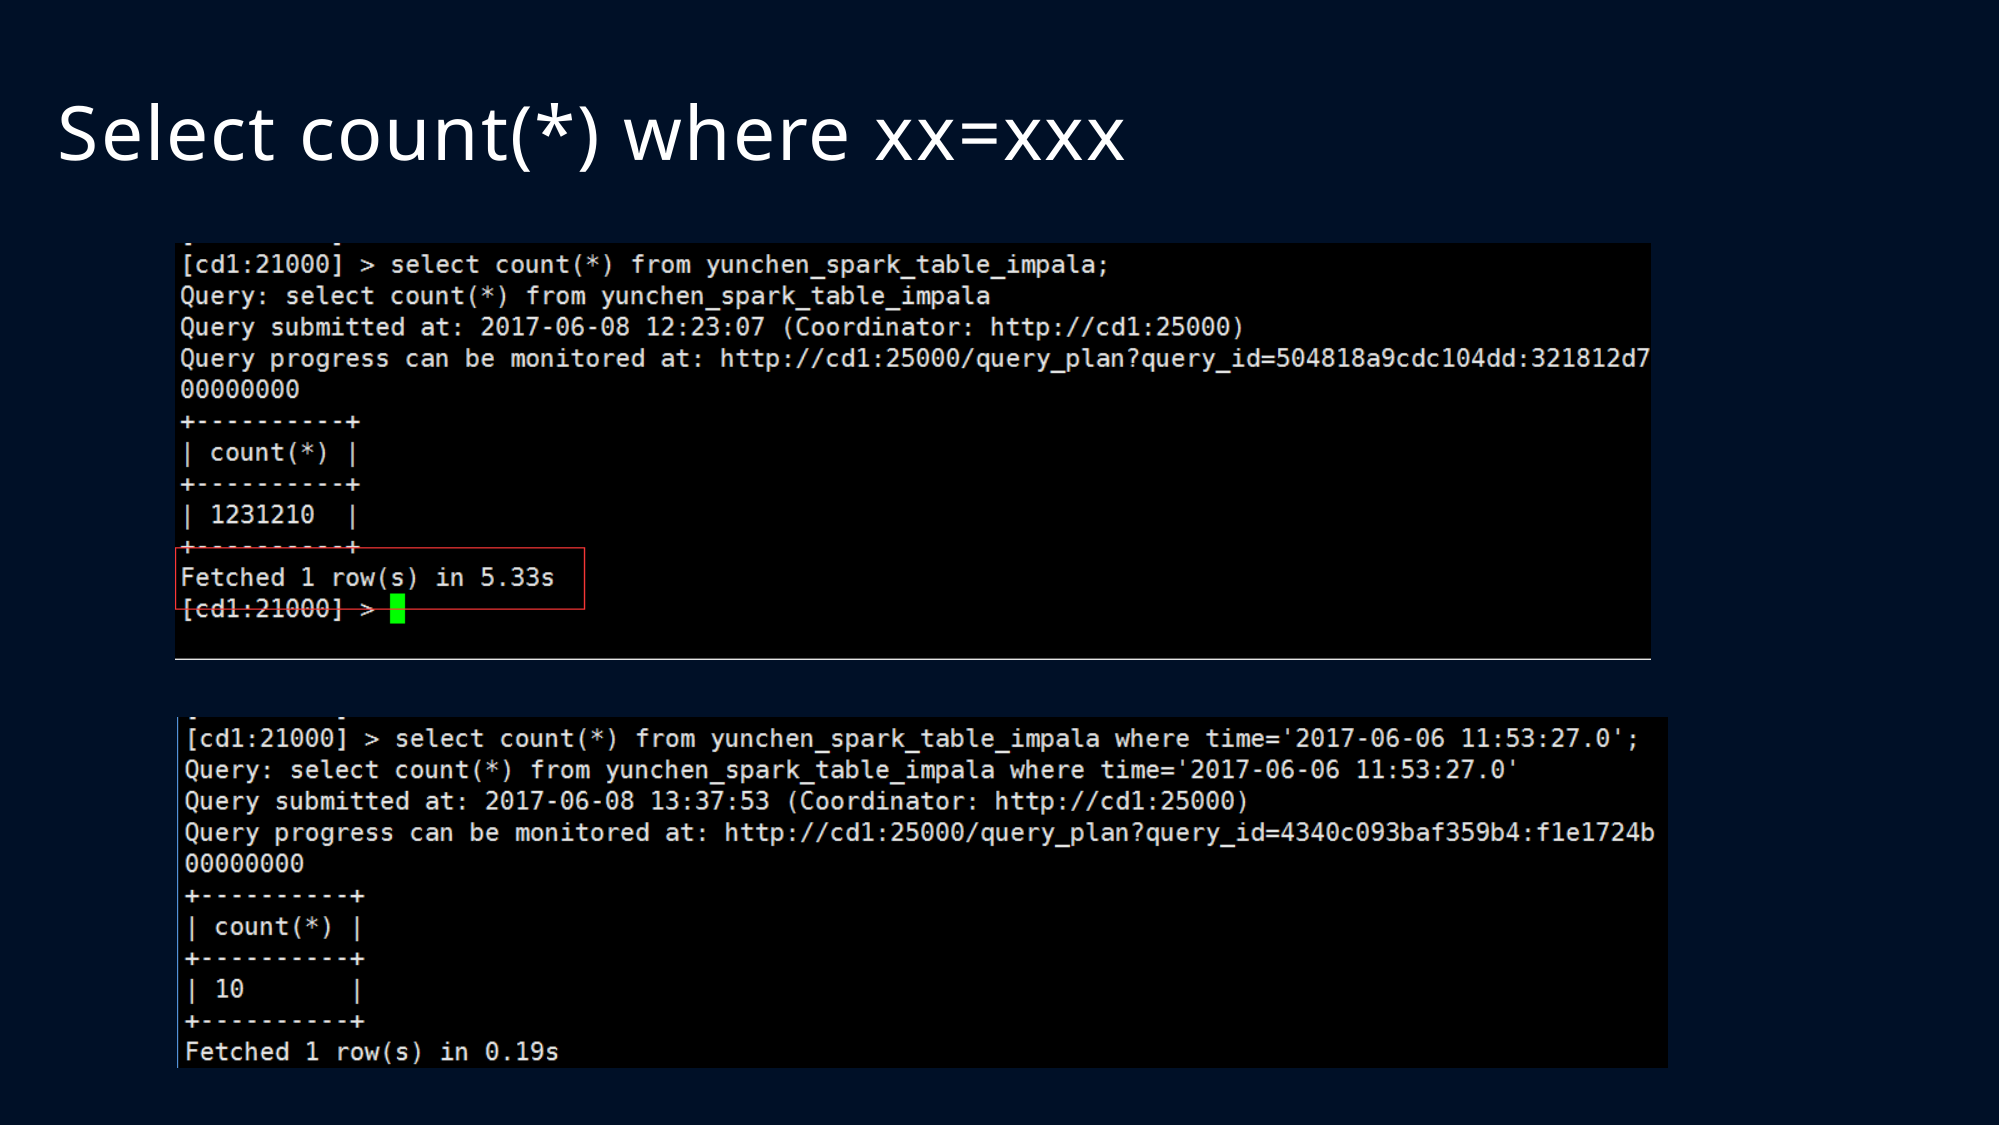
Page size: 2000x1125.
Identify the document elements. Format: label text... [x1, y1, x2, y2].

title Select count(*) where xx=xxx [42, 54, 1899, 185]
picture [177, 717, 1668, 1068]
picture [175, 243, 1651, 660]
